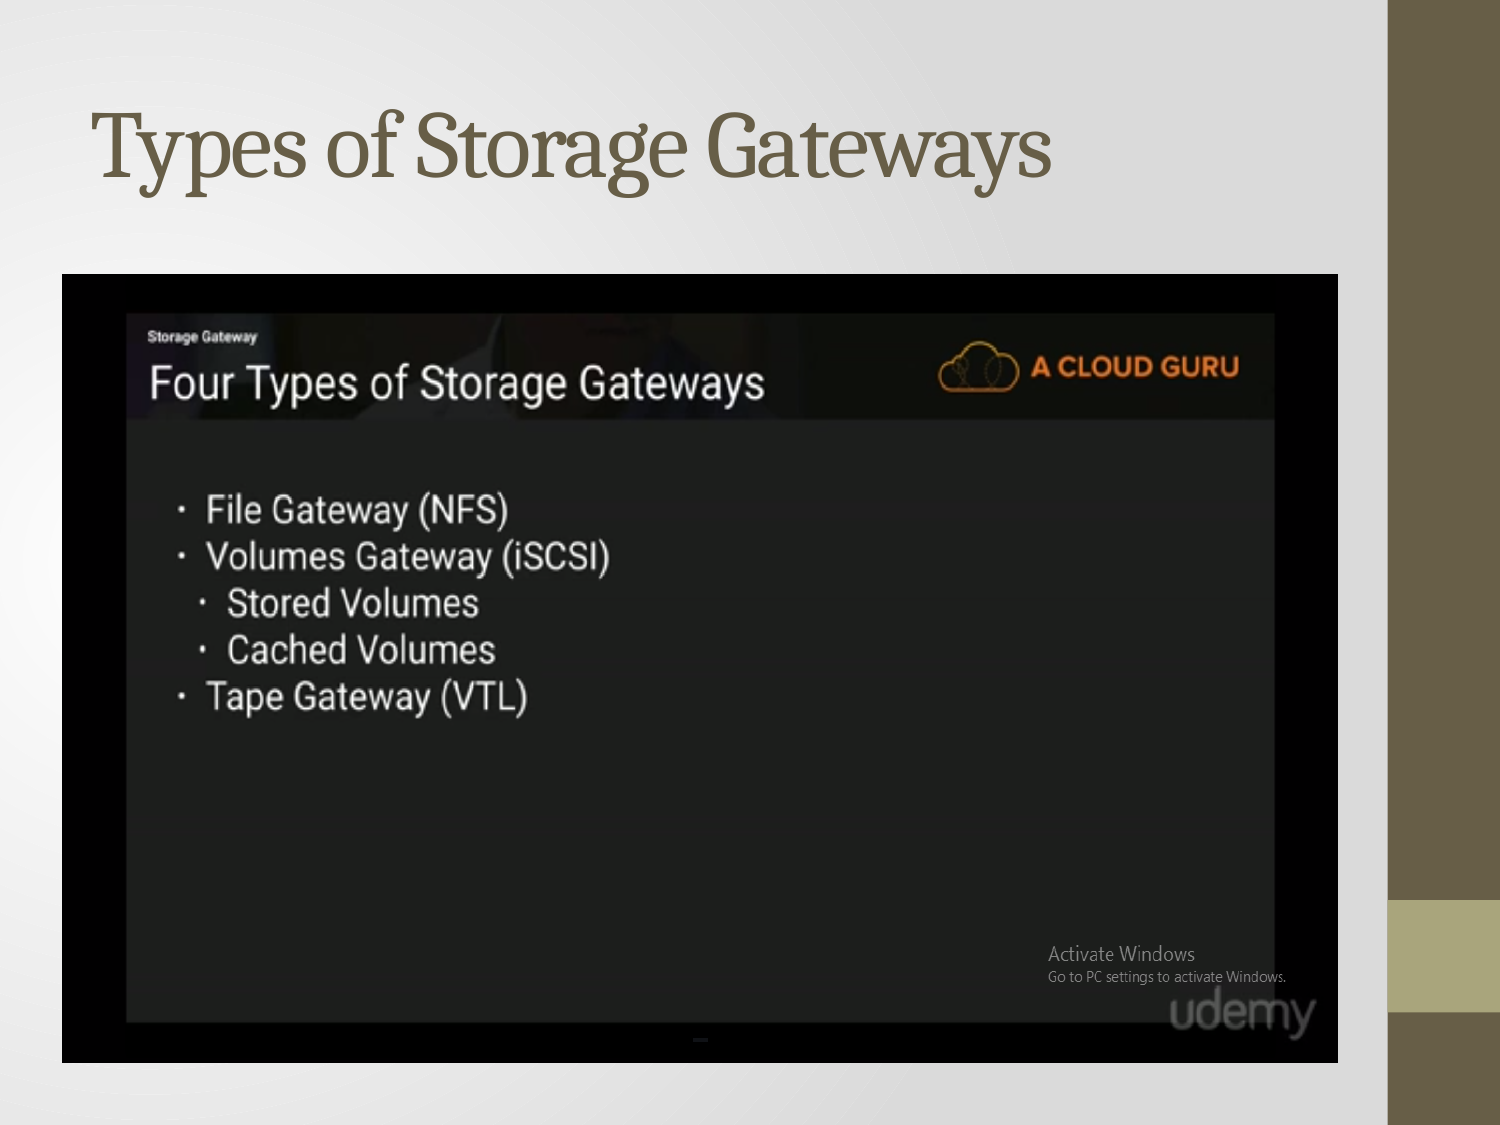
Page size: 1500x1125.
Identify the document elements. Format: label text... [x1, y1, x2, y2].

picture [61, 274, 1338, 1063]
title Types of Storage Gateways [75, 45, 1325, 233]
